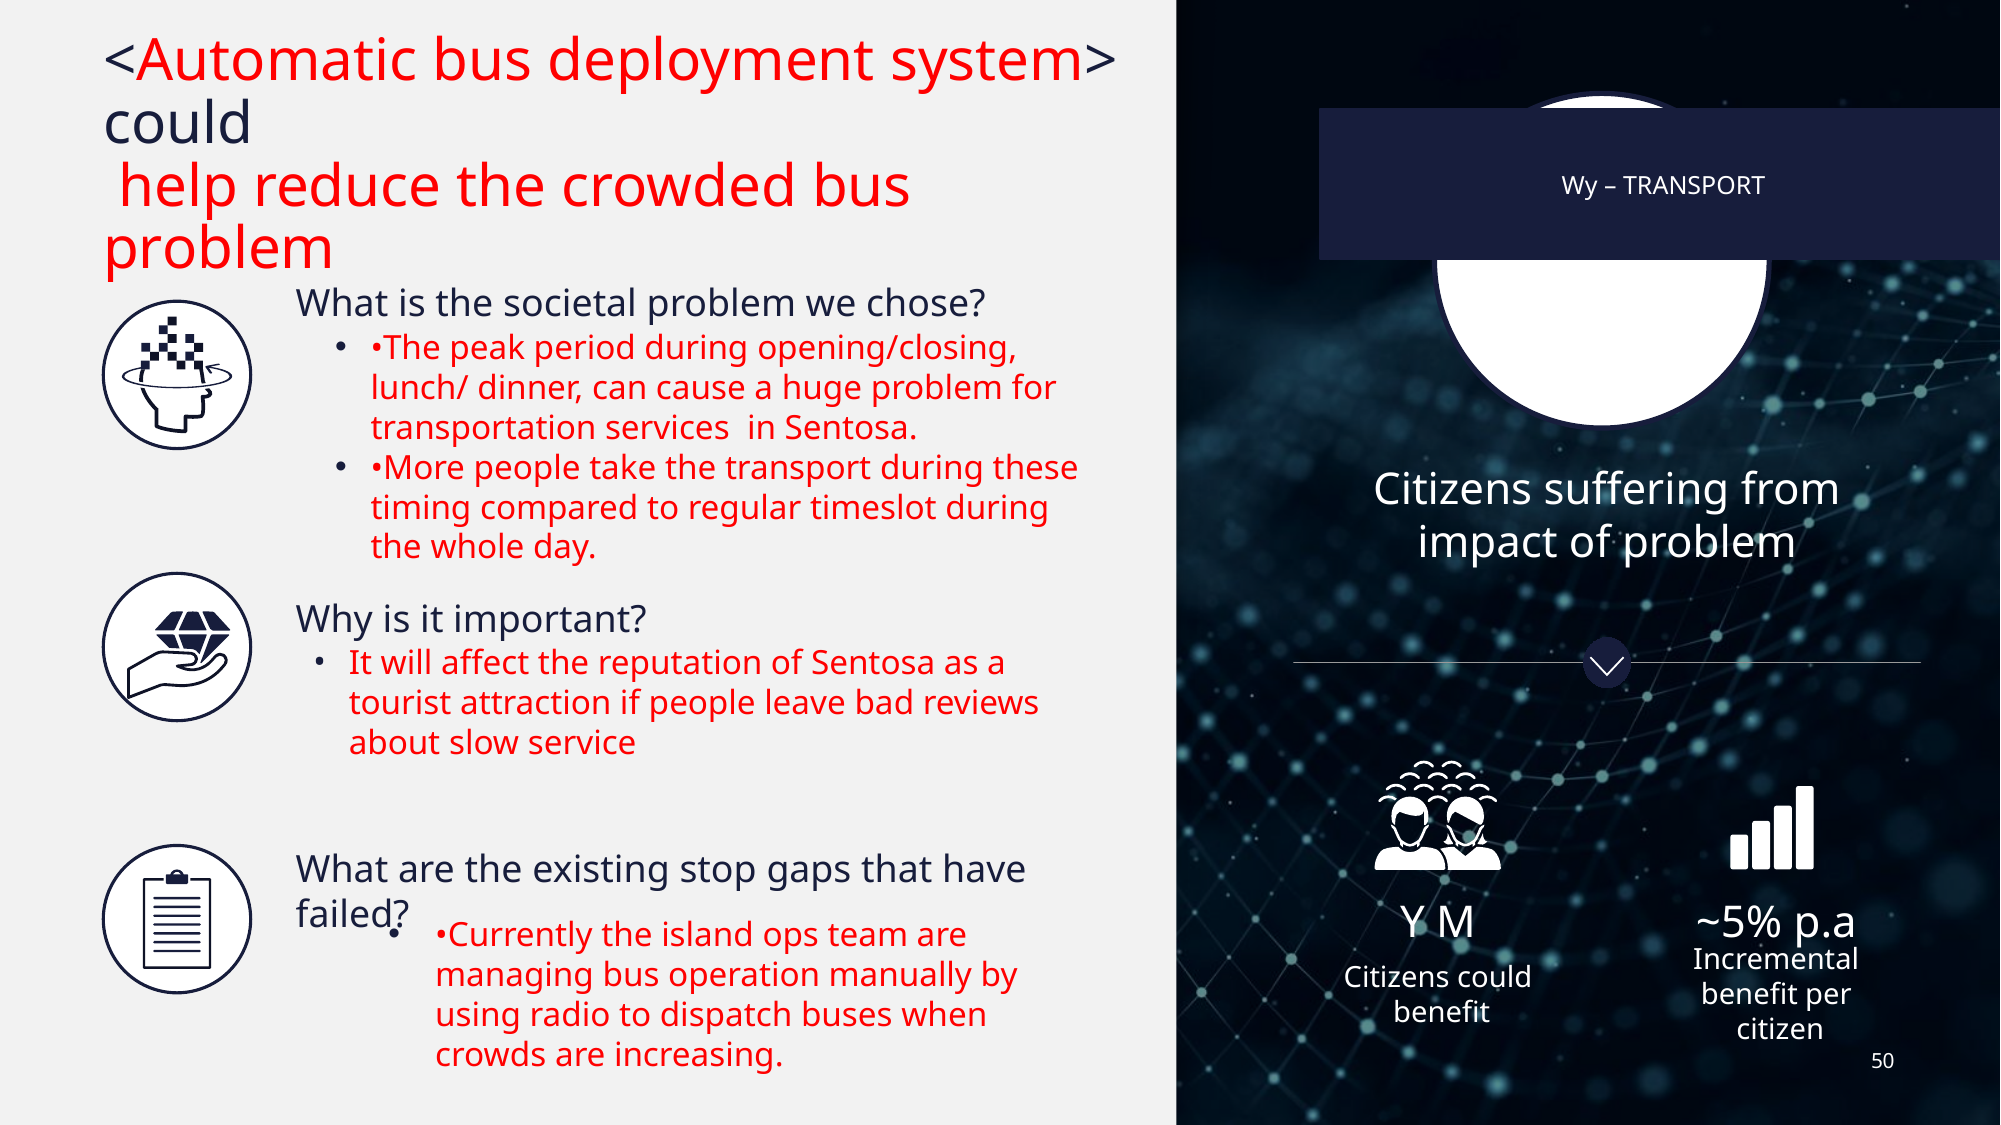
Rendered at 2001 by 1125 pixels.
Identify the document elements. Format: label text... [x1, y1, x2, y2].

text_box Incremental benefit per citizen [1631, 961, 1921, 1048]
picture [1177, 0, 2000, 1125]
text_box ~5% p.a [1633, 878, 1930, 961]
text_box Wy – TRANSPORT [1319, 108, 2000, 260]
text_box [1369, 746, 1507, 885]
text_box Y M [1284, 878, 1581, 961]
text_box Citizens could benefit [1293, 961, 1583, 1048]
text_box [136, 982, 218, 994]
text_box [240, 879, 252, 959]
text_box [102, 879, 114, 960]
text_box •The peak period during opening/closing, lunch/ dinner, can cause a huge problem for transportation services in Sentosa. •More people take the transport during these timing compared to regular timeslot during the whole day. [280, 330, 1110, 413]
text_box •Currently the island ops team are managing bus operation manually by using radio to dispatch buses when crowds are increasing. [280, 918, 1110, 1000]
text_box [1531, 92, 1673, 108]
text_box Citizens suffering from impact of problem [1293, 459, 1581, 568]
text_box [1581, 349, 1633, 977]
text_box [1433, 260, 1771, 428]
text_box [114, 856, 240, 982]
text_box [1716, 772, 1827, 883]
text_box Why is it important? [280, 590, 1162, 646]
text_box What is the societal problem we chose? [280, 273, 1162, 330]
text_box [102, 573, 251, 721]
text_box What are the existing stop gaps that have failed? [280, 862, 1162, 918]
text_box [89, 287, 265, 463]
text_box Citizens suffering from impact of problem [1633, 459, 1921, 568]
title <Automatic bus deployment system> could help reduce the crowded bus problem [103, 29, 1130, 221]
text_box It will affect the reputation of Sentosa as a tourist attraction if people leave bad reviews about slow service [280, 646, 1110, 728]
text_box [137, 844, 217, 856]
